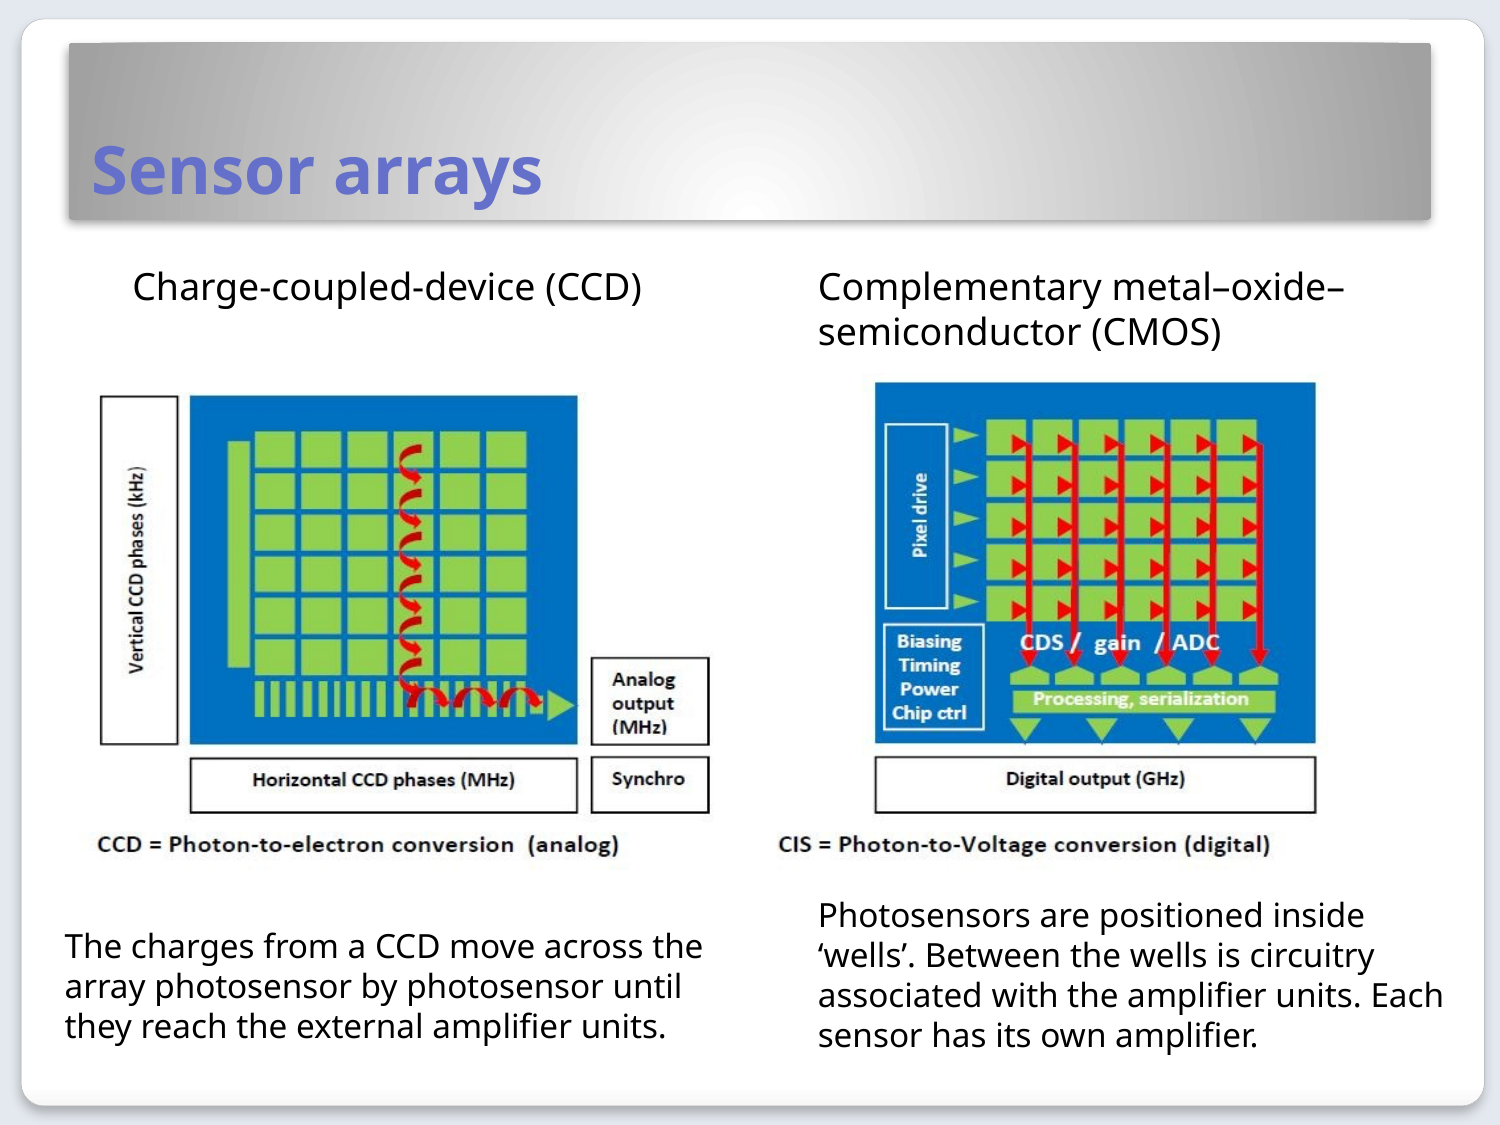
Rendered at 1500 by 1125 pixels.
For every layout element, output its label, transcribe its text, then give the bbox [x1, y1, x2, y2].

title Sensor arrays [76, 42, 1420, 216]
text_box Complementary metal–oxide–semiconductor (CMOS) [803, 255, 1418, 361]
picture [79, 373, 1330, 870]
text_box Charge-coupled-device (CCD) [117, 255, 658, 315]
text_box Photosensors are positioned inside ‘wells’. Between the wells is circuitry associated with the amplifier units. Each sensor has its own amplifier. [803, 887, 1473, 1087]
text_box The charges from a CCD move across the array photosensor by photosensor until they reach the external amplifier units. [49, 917, 726, 1053]
